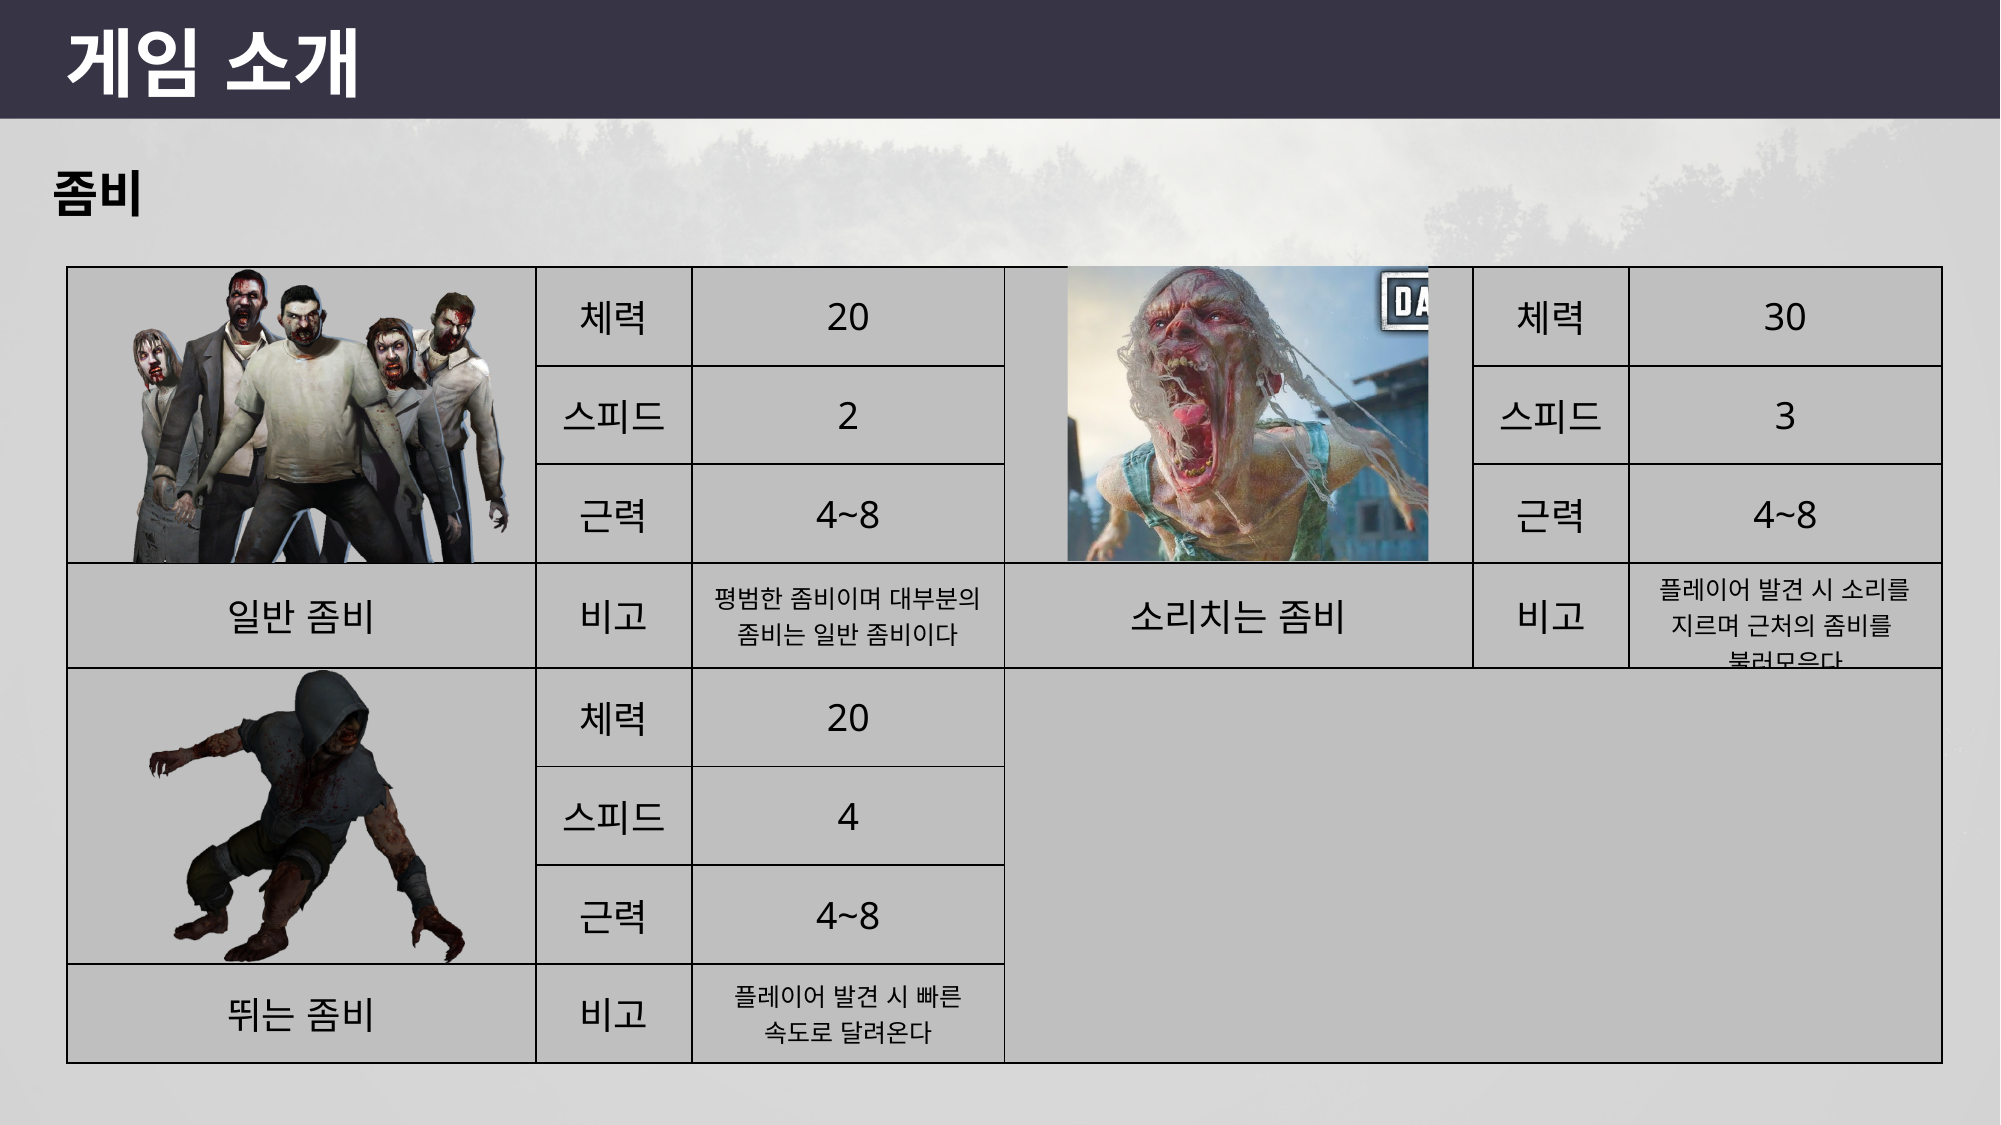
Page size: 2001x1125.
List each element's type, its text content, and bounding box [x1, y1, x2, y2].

table_header 체력 [537, 268, 691, 365]
table_cell 체력 [537, 669, 691, 766]
table_cell 일반 좀비 [68, 564, 535, 667]
table_cell 4 [693, 767, 1004, 864]
table_cell [1005, 669, 1941, 1062]
table_cell 근력 [537, 465, 691, 562]
text_box 좀비 [37, 154, 878, 230]
table_cell 2 [693, 367, 1004, 463]
table_header [68, 268, 535, 562]
table_cell 플레이어 발견 시 빠른 속도로 달려온다 [693, 965, 1004, 1062]
table_cell 근력 [537, 866, 691, 963]
table_header 체력 [1474, 268, 1628, 365]
table_cell 스피드 [537, 367, 691, 463]
text_box 게임 소개 [51, 9, 378, 114]
table_cell 4~8 [1630, 465, 1941, 562]
table_header 20 [693, 268, 1004, 365]
table_cell 20 [693, 669, 1004, 766]
table_cell 근력 [1474, 465, 1628, 562]
text_box [0, 0, 2000, 120]
table_cell 소리치는 좀비 [1005, 564, 1472, 667]
table_cell 4~8 [693, 866, 1004, 963]
table_cell 뛰는 좀비 [68, 965, 535, 1062]
table_cell 스피드 [537, 767, 691, 864]
table_cell 플레이어 발견 시 소리를 지르며 근처의 좀비를 불러모은다 [1630, 564, 1941, 667]
table_cell 3 [1630, 367, 1941, 463]
table_cell [68, 669, 535, 963]
table_header 30 [1630, 268, 1941, 365]
table_cell 비고 [537, 965, 691, 1062]
picture [0, 0, 2001, 1125]
table_cell 비고 [1474, 564, 1628, 667]
table_header [1005, 268, 1472, 562]
table_cell 스피드 [1474, 367, 1628, 463]
table_cell 4~8 [693, 465, 1004, 562]
table_cell 평범한 좀비이며 대부분의 좀비는 일반 좀비이다 [693, 564, 1004, 667]
table_cell 비고 [537, 564, 691, 667]
